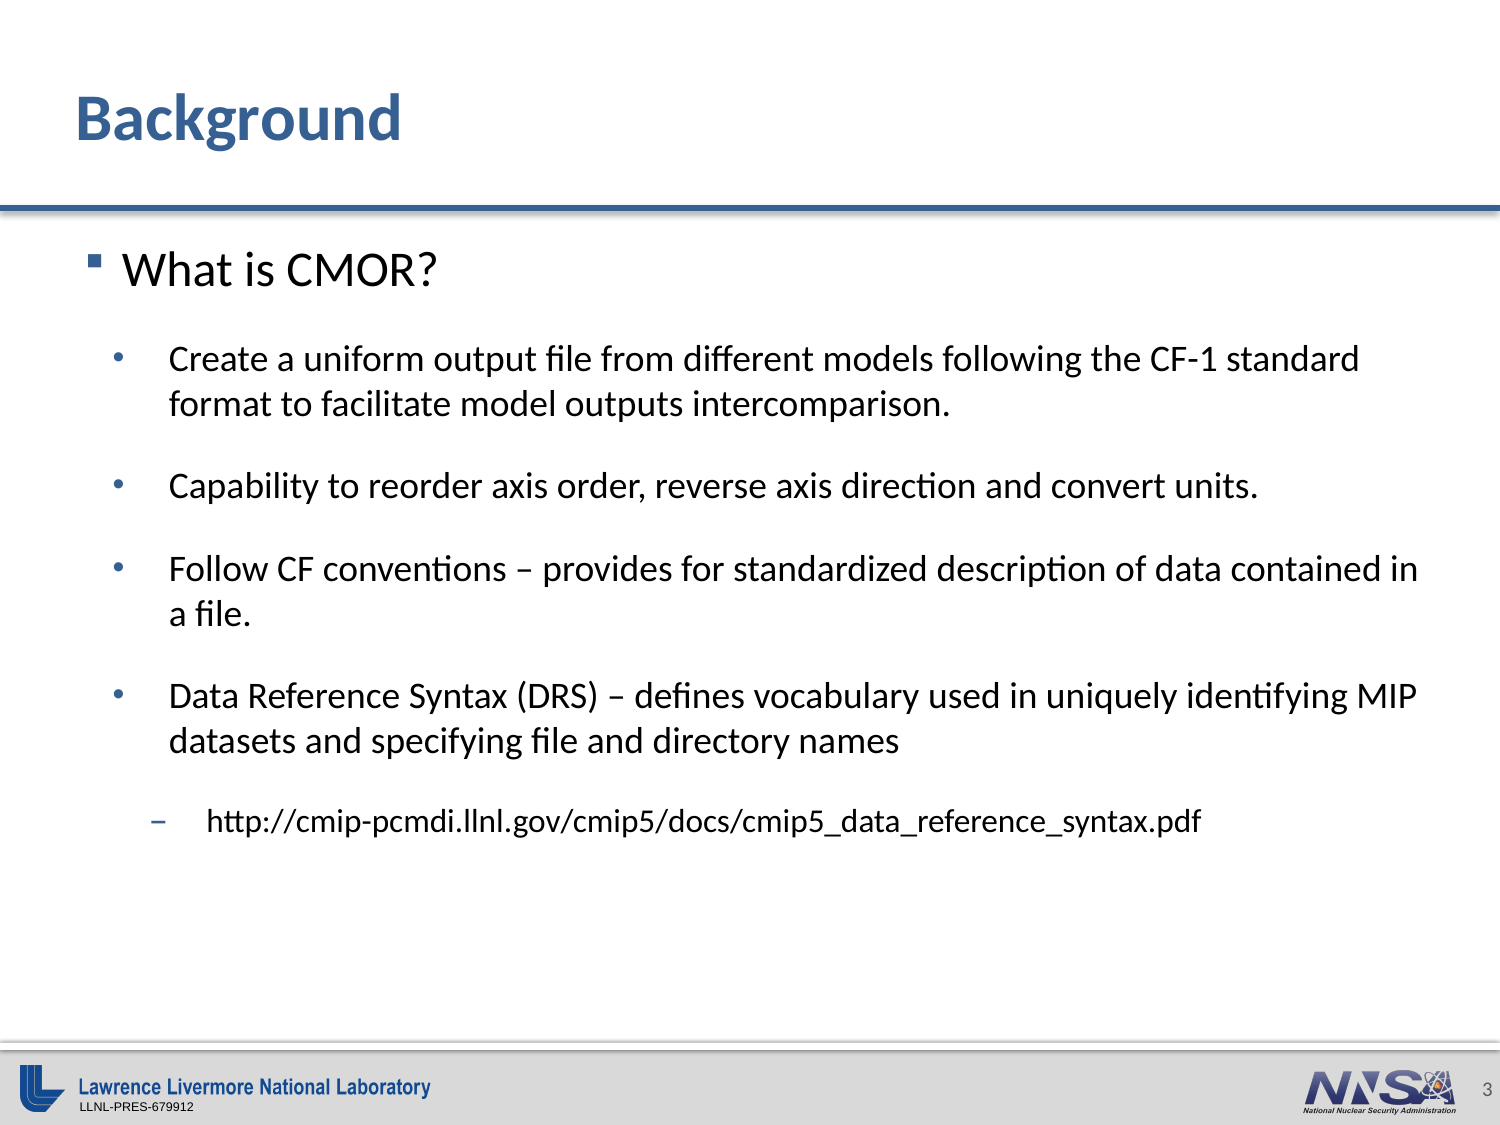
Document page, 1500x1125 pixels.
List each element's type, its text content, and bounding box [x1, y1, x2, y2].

picture [20, 1065, 469, 1112]
title Background [75, 36, 1425, 202]
list What is CMOR? Create a uniform output file from different models following the CF-1 standard format to facilitate model outputs intercomparison. Capability to reorder axis order, reverse axis direction and convert units. Follow CF conventions – provides for standardized description of data contained in a file. Data Reference Syntax (DRS) – defines vocabulary used in uniquely identifying MIP datasets and specifying file and directory names http://cmip-pcmdi.llnl.gov/cmip5/docs/cmip5_data_reference_syntax.pdf [75, 236, 1425, 1042]
picture [1296, 1057, 1463, 1122]
